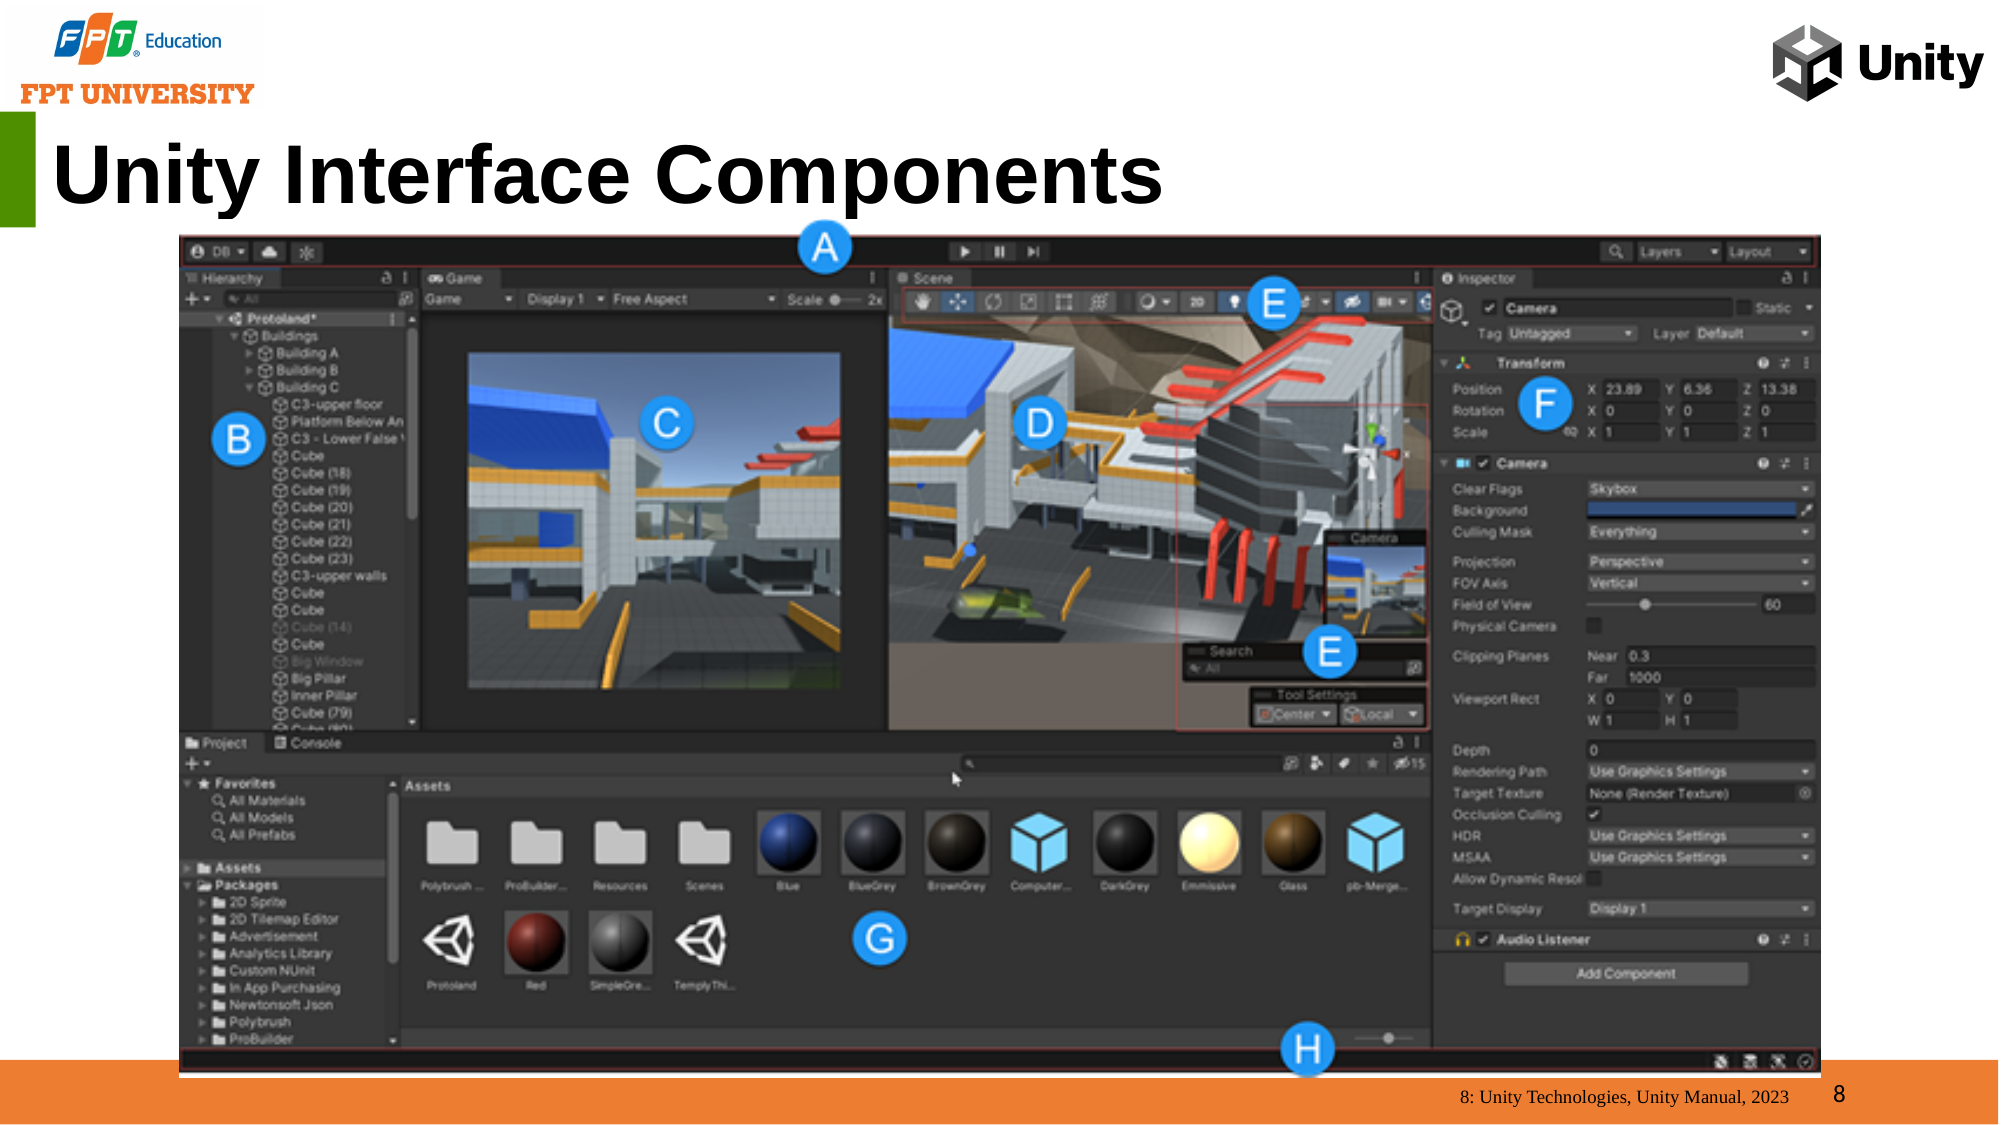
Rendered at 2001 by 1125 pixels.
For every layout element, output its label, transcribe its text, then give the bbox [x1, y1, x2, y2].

slide_number 8 [1412, 1063, 1861, 1122]
text_box Unity Interface Components [37, 111, 1976, 228]
picture [4, 4, 263, 109]
picture [1765, 0, 1993, 127]
picture [179, 219, 1821, 1078]
